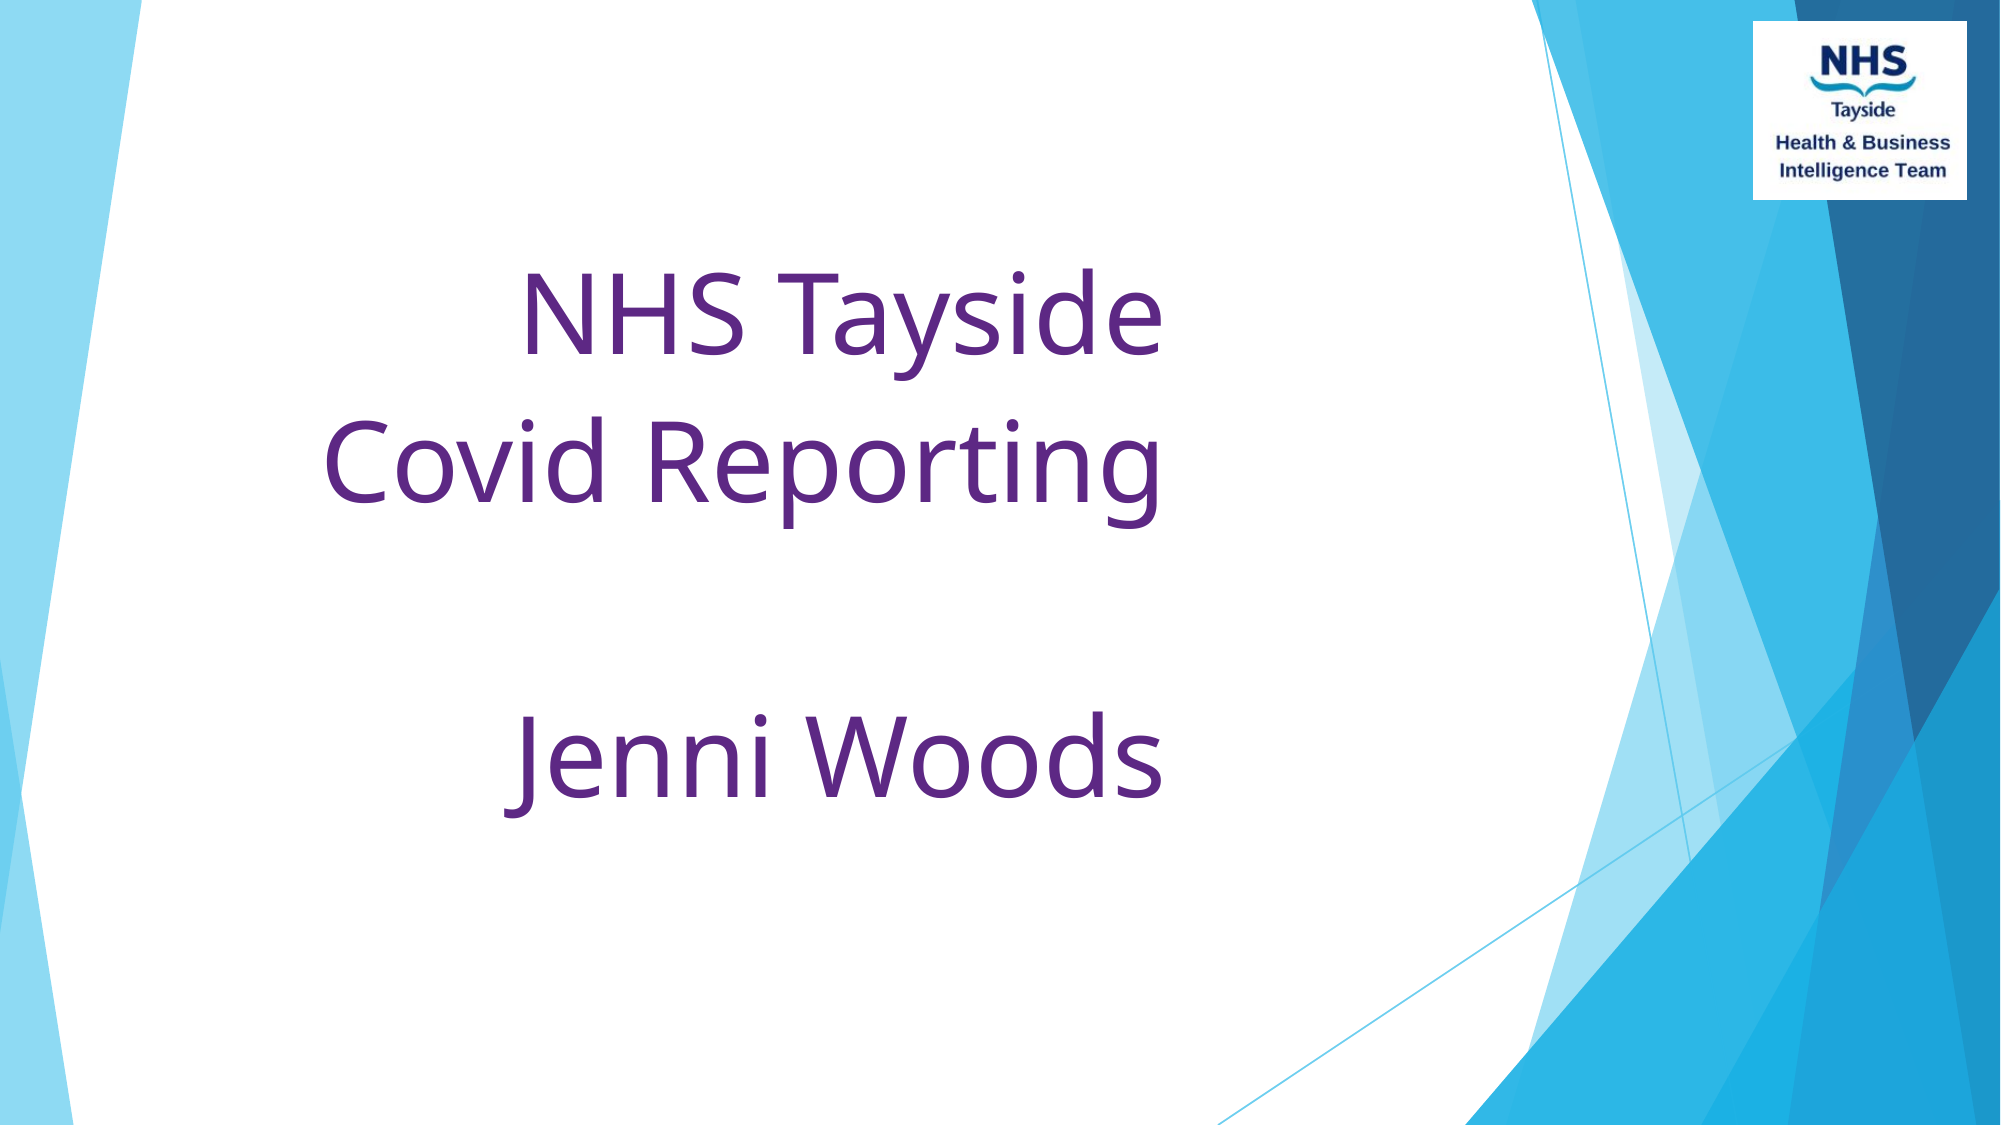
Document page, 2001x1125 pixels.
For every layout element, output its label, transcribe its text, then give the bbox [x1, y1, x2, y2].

picture [1753, 21, 1967, 200]
text_box NHS Tayside Covid Reporting Jenni Woods [247, 163, 1182, 899]
